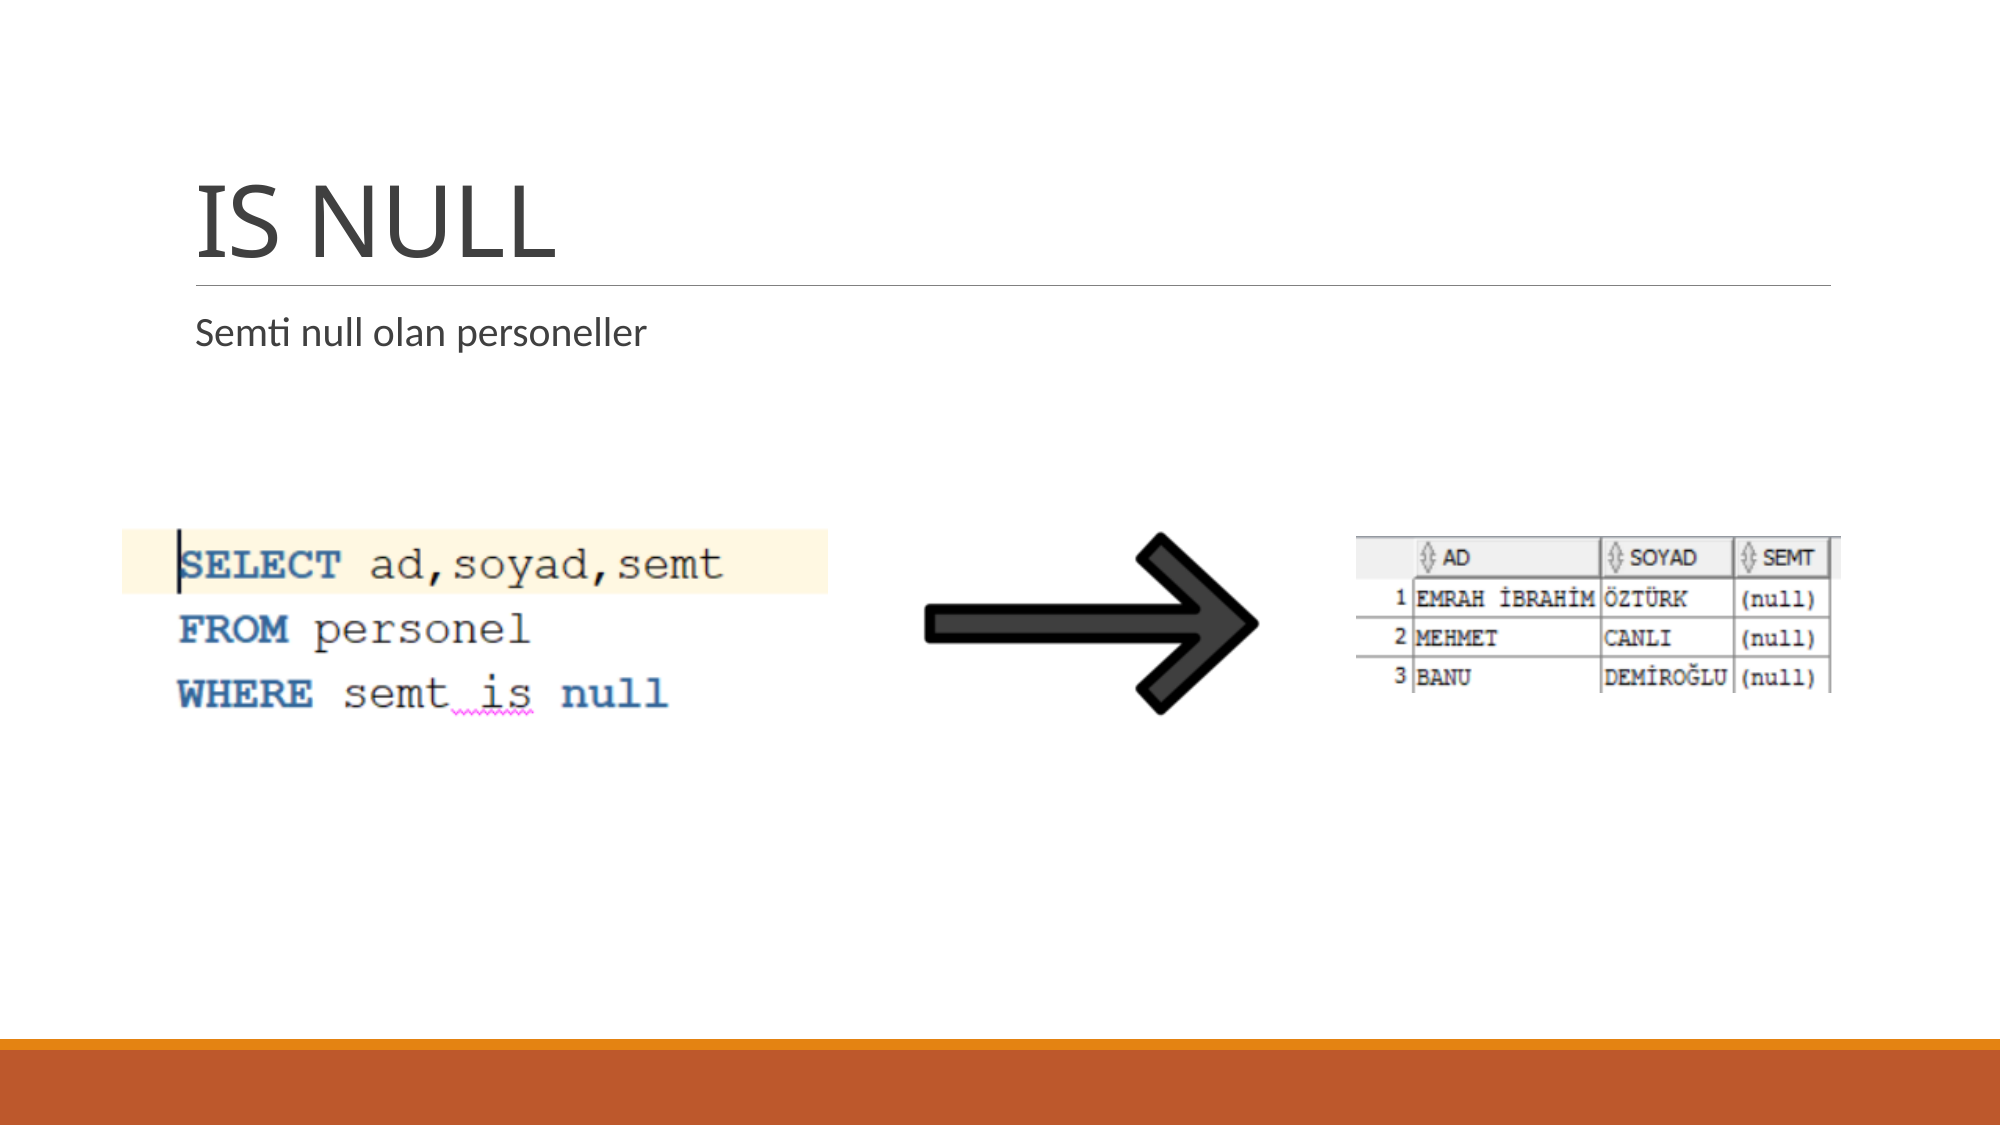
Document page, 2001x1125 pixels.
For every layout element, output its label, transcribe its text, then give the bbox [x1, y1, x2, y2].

title IS NULL [180, 47, 1830, 285]
list Semti null olan personeller [180, 302, 1830, 963]
picture [1355, 535, 1842, 694]
picture [122, 474, 828, 785]
picture [903, 441, 1280, 818]
